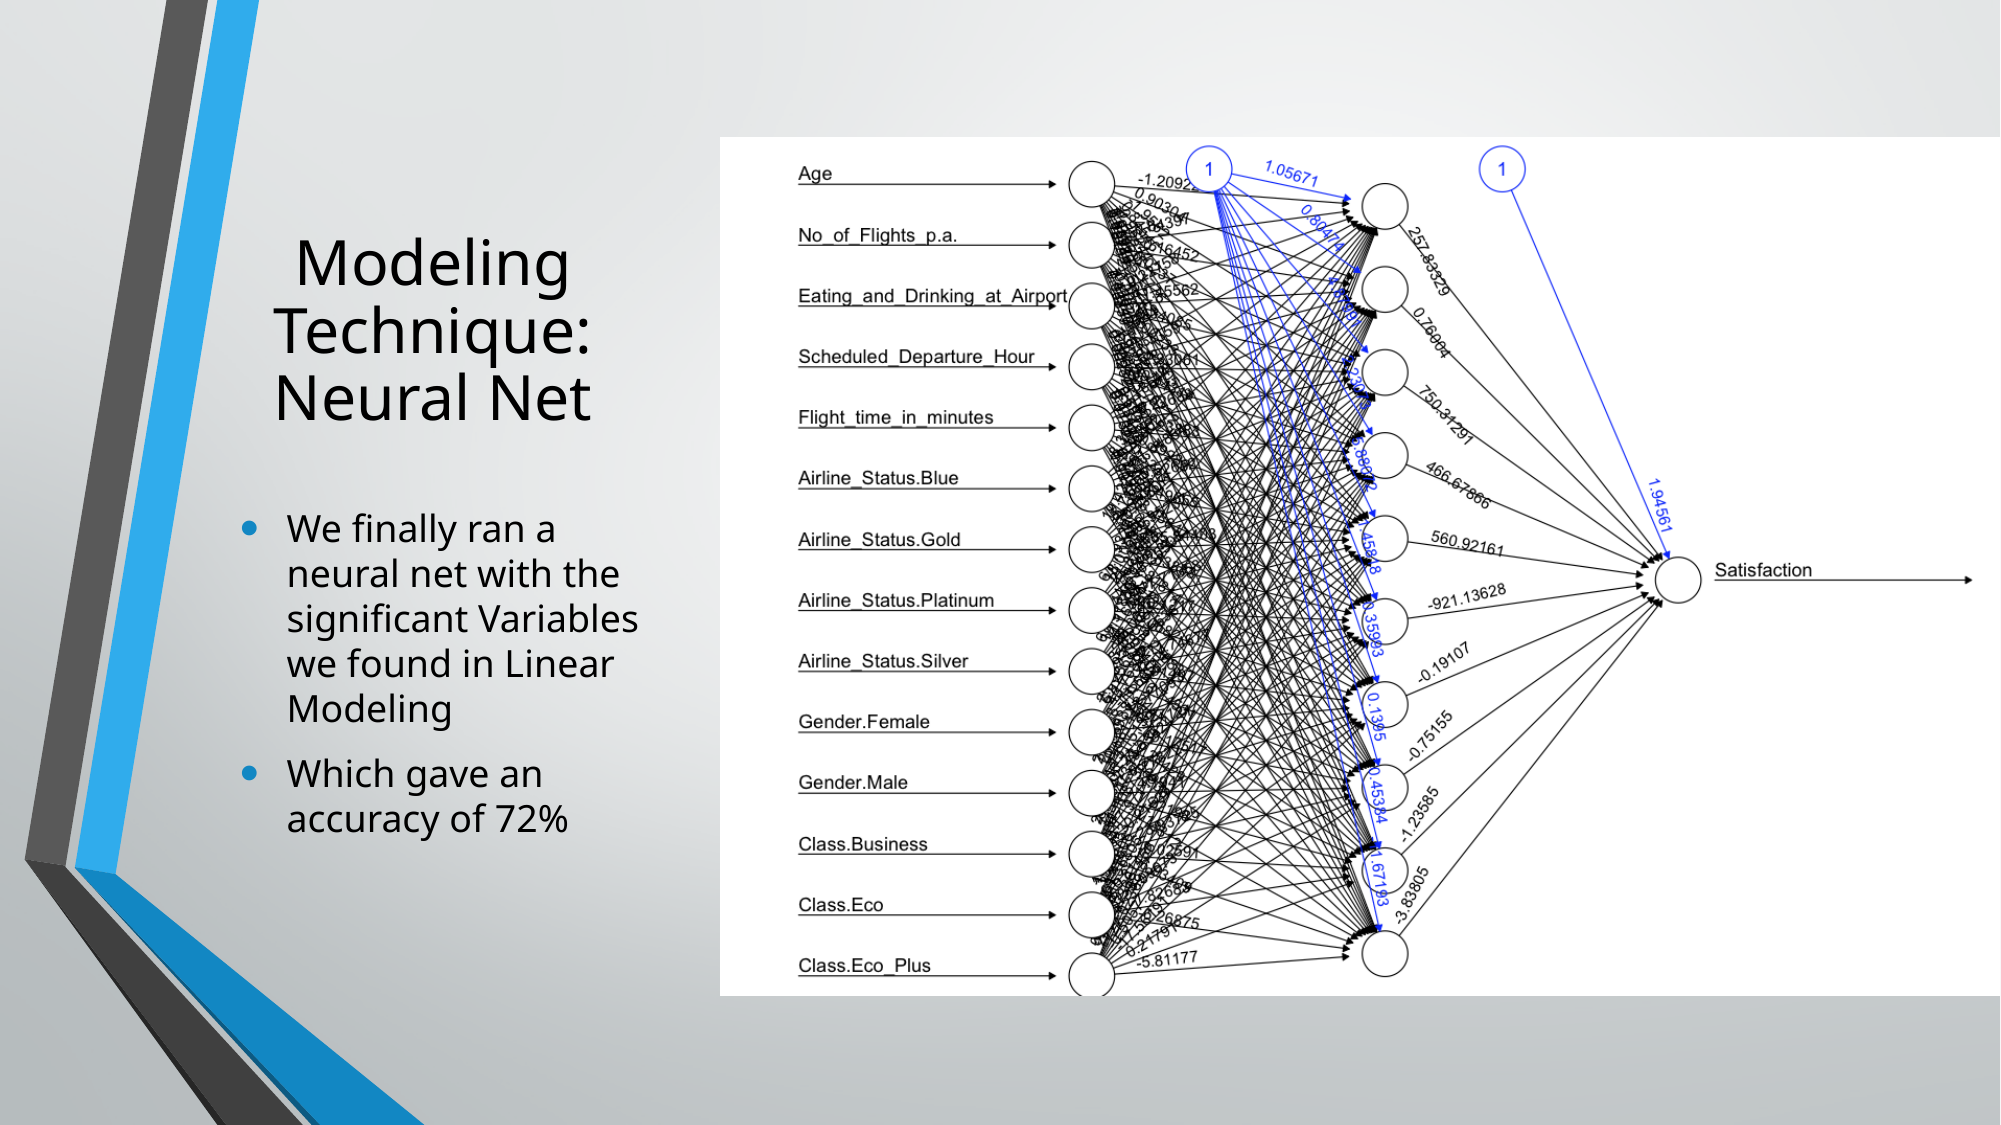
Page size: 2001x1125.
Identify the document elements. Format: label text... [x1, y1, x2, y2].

list We finally ran a neural net with the significant Variables we found in Linear Modeling Which gave an accuracy of 72% [224, 497, 687, 1011]
title Modeling Technique: Neural Net [224, 154, 642, 442]
picture [720, 137, 2000, 996]
